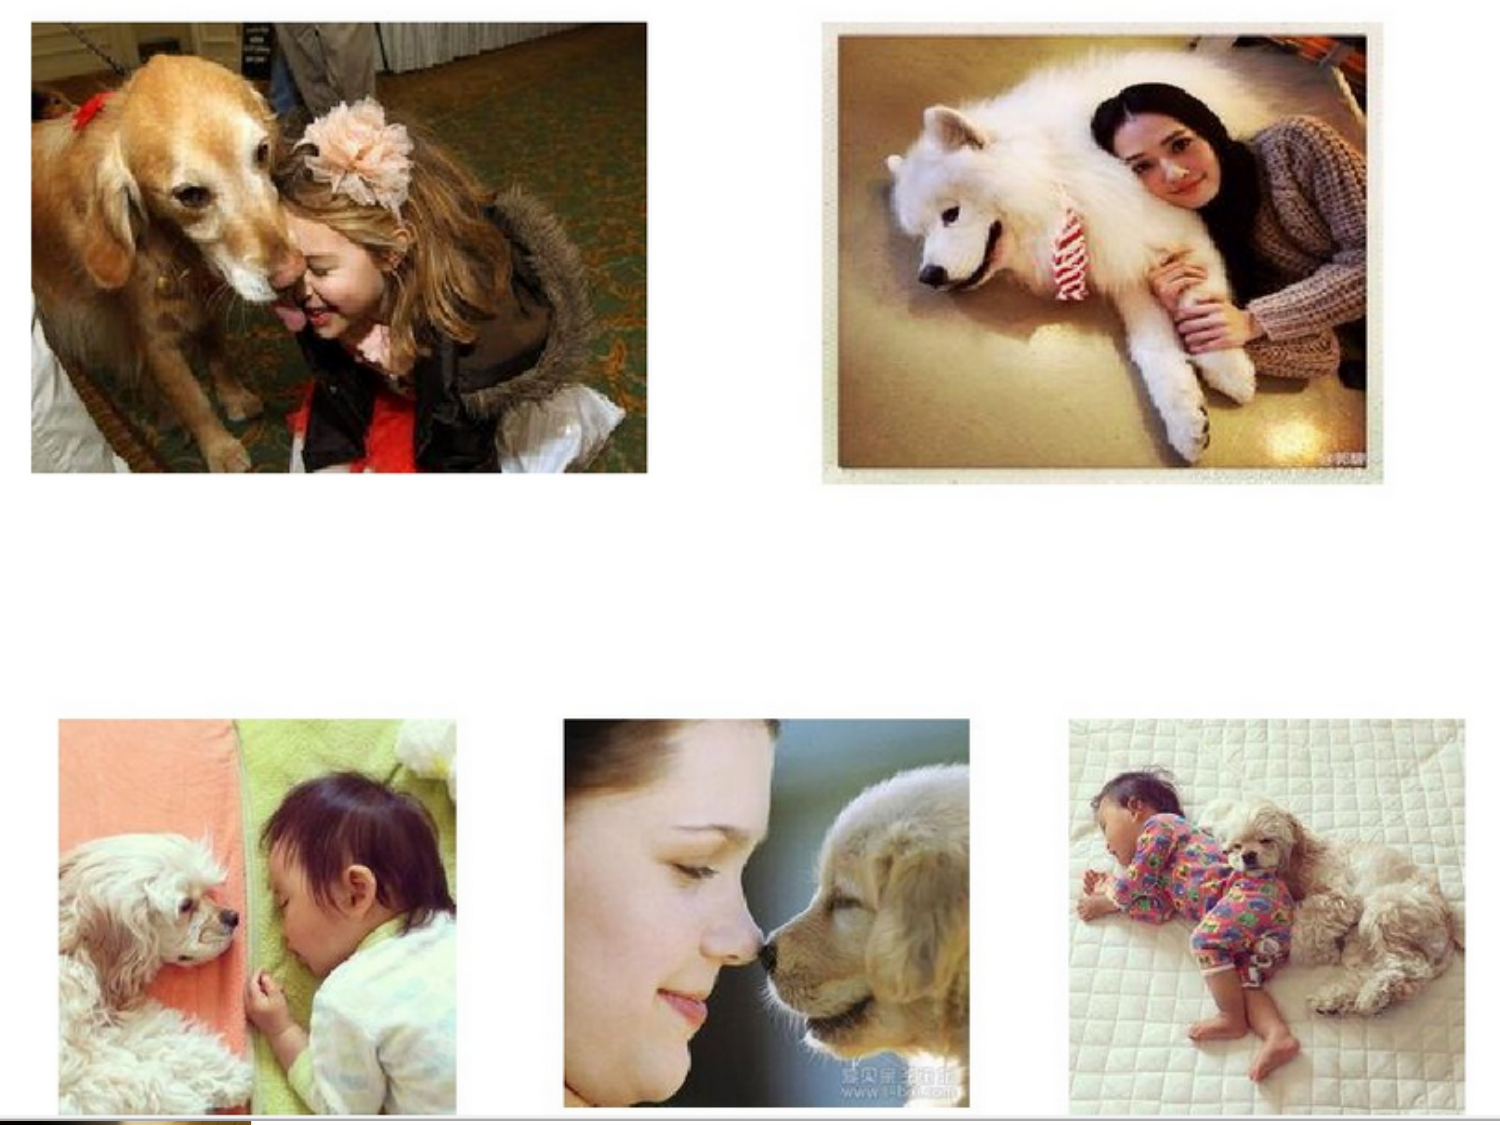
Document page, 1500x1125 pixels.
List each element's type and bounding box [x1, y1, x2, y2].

list [0, 0, 1500, 1122]
